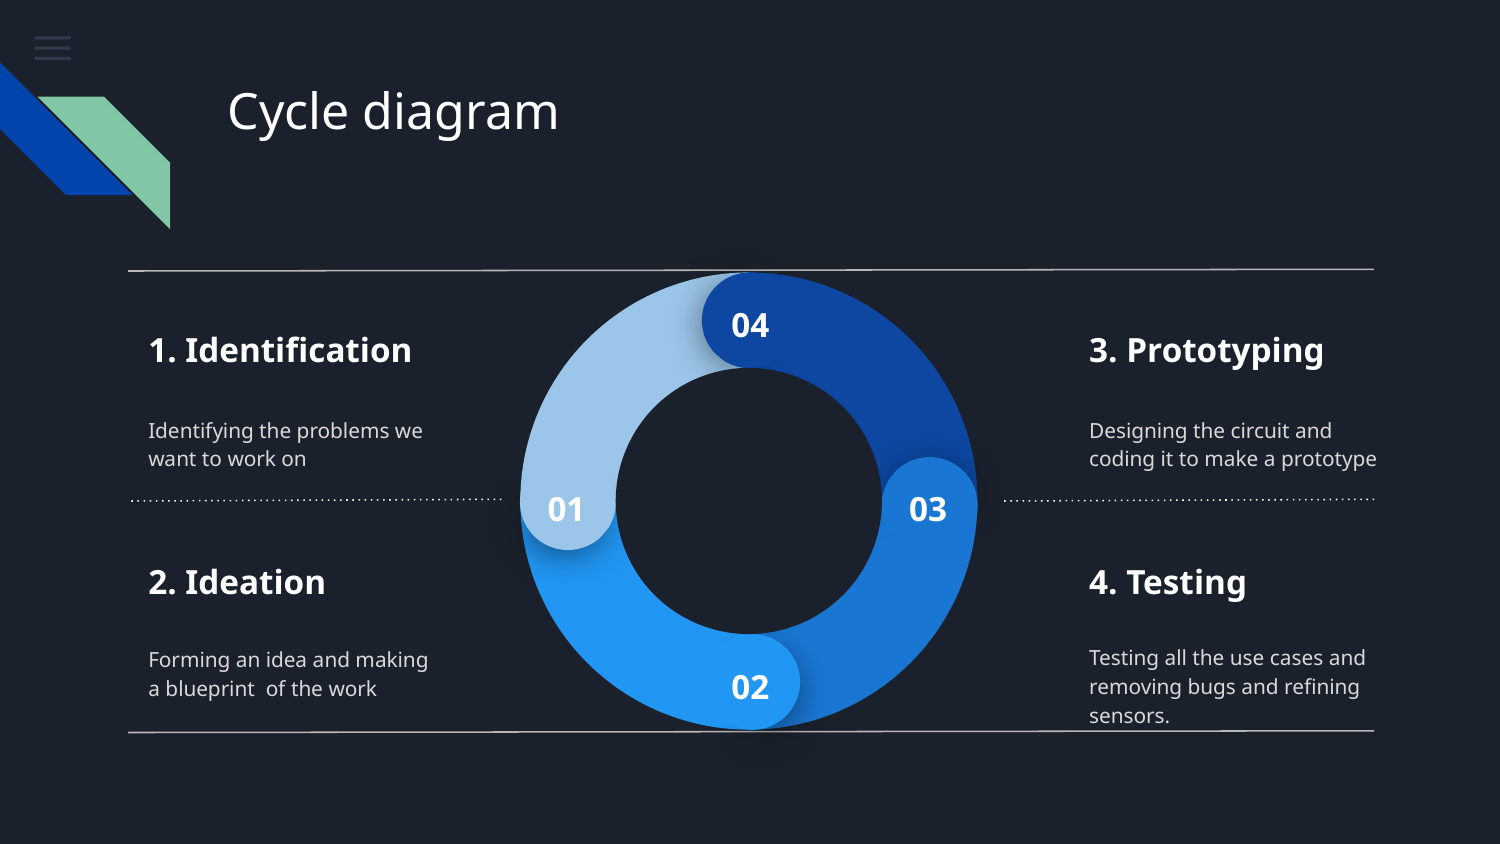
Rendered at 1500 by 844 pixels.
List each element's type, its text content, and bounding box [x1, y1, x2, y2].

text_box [871, 442, 993, 565]
text_box [531, 567, 693, 722]
text_box 3. Prototyping [1074, 312, 1379, 385]
text_box 1. Identification [133, 312, 438, 385]
title Cycle diagram [212, 64, 1368, 215]
text_box [814, 282, 970, 443]
text_box Forming an idea and making a blueprint of the work [133, 614, 460, 729]
text_box [528, 282, 683, 443]
text_box 2. Ideation [133, 544, 438, 614]
text_box [629, 384, 869, 622]
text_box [504, 442, 627, 565]
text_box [687, 257, 810, 379]
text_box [692, 623, 815, 746]
text_box [807, 566, 966, 719]
text_box Identifying the problems we want to work on [133, 385, 460, 497]
text_box Designing the circuit and coding it to make a prototype [1074, 385, 1401, 499]
text_box 4. Testing [1074, 544, 1379, 618]
text_box Testing all the use cases and removing bugs and refining sensors. [1074, 627, 1401, 741]
